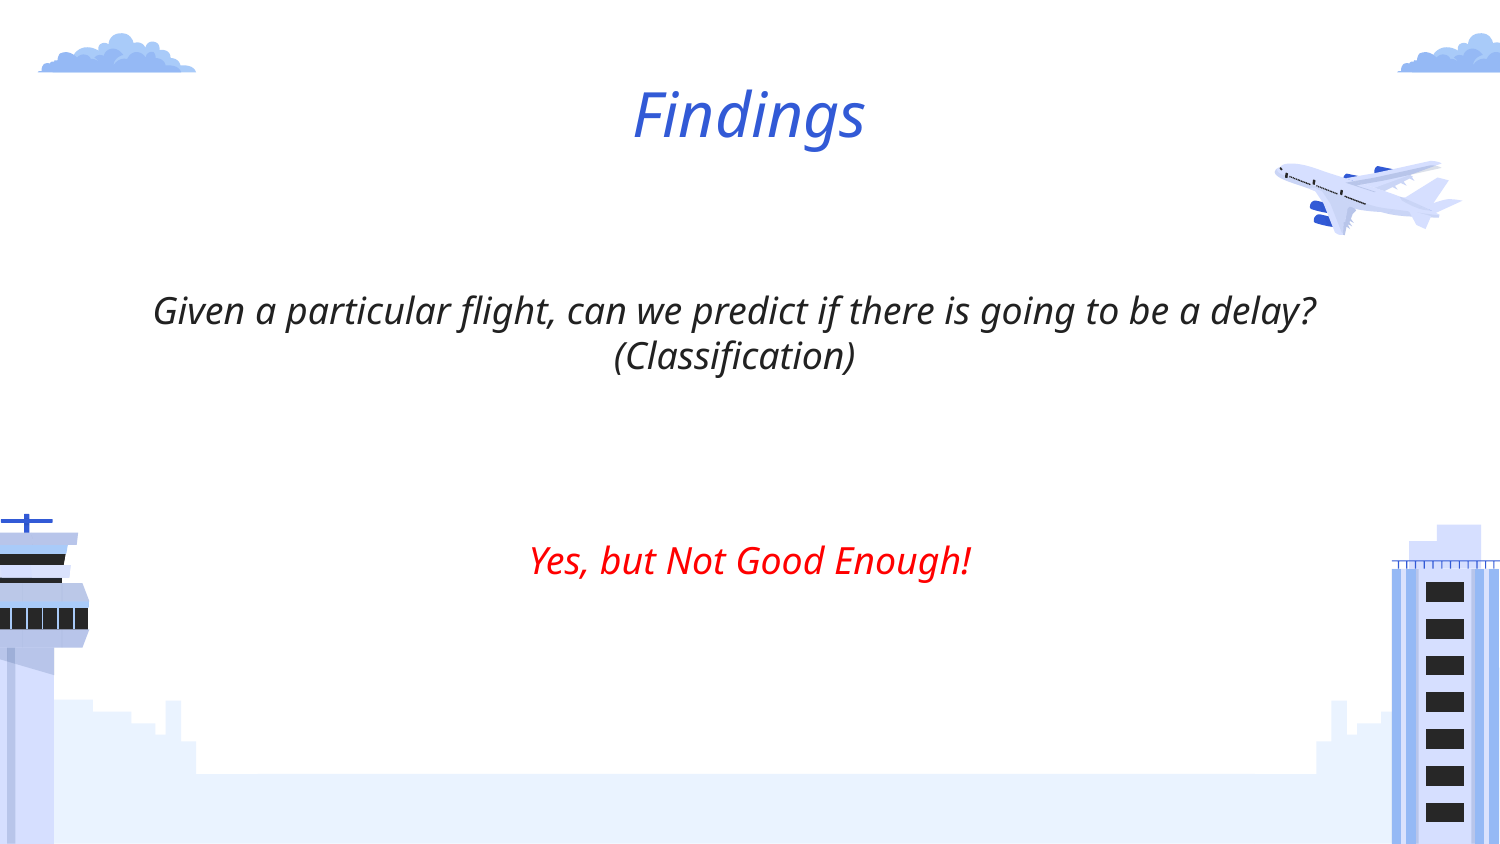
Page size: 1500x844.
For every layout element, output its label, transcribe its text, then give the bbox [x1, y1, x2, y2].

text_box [1274, 160, 1463, 236]
text_box Yes, but Not Good Enough! [307, 512, 1192, 598]
title Findings [118, 60, 1382, 150]
text_box Given a particular flight, can we predict if there is going to be a delay? (Classification) [28, 271, 1442, 437]
